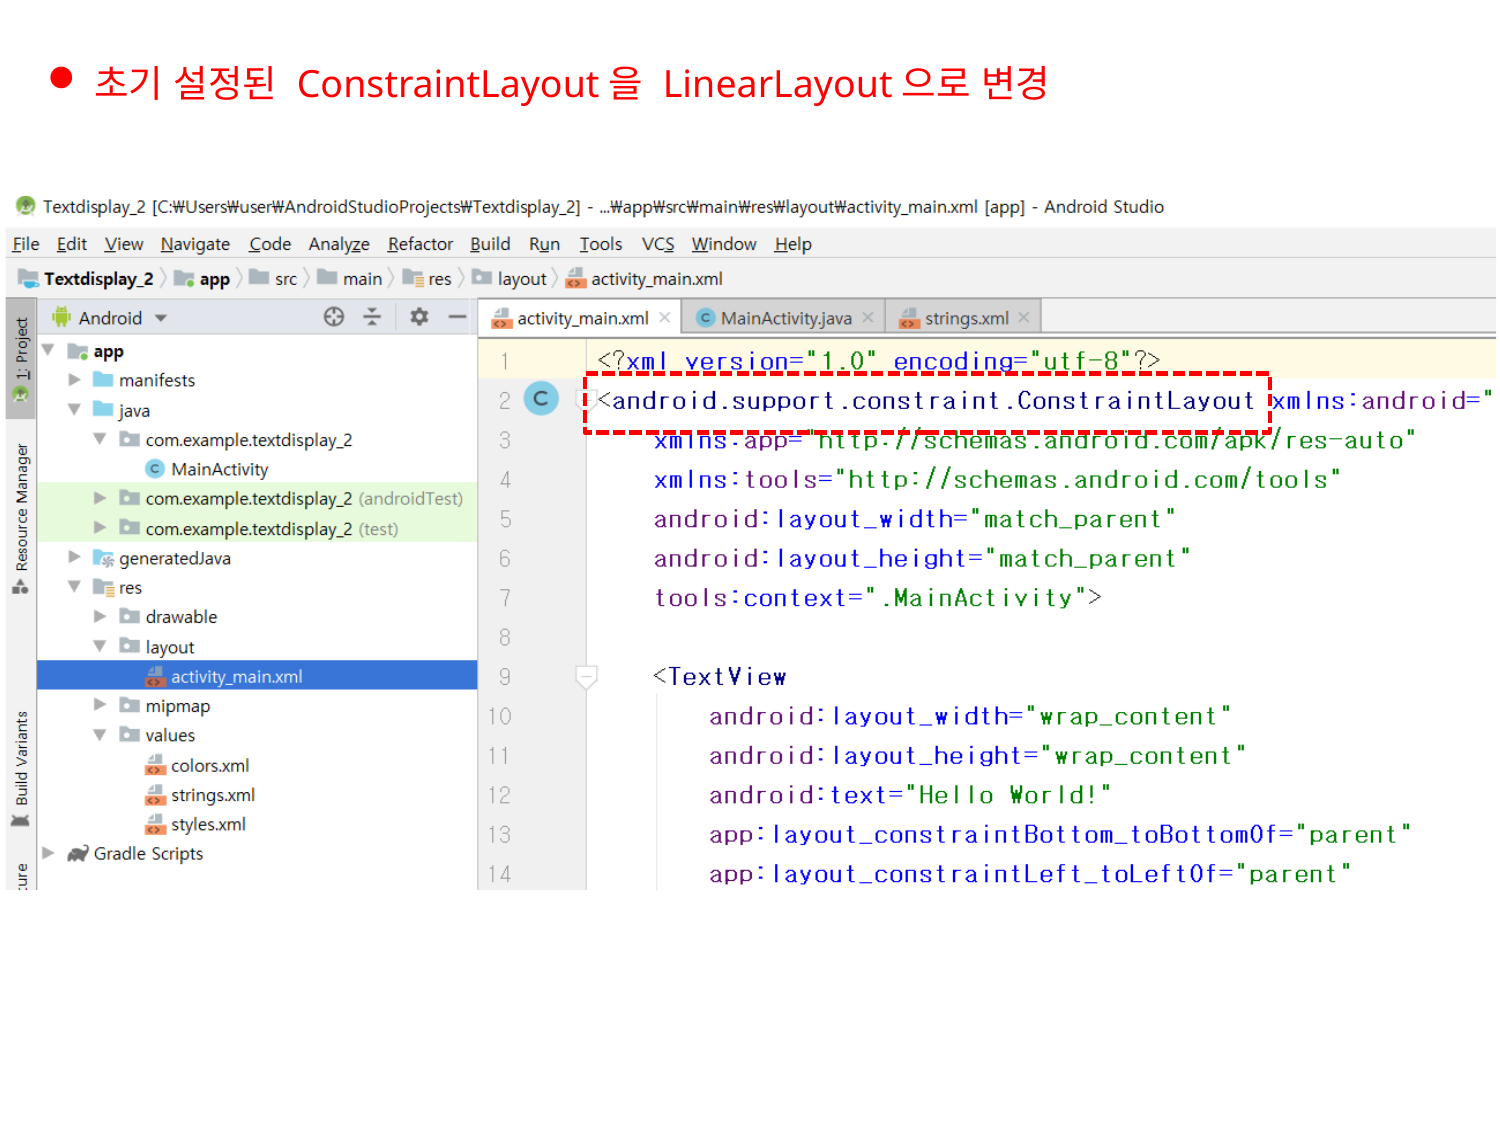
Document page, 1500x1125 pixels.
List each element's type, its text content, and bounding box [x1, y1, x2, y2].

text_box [5, 195, 1497, 890]
text_box 초기 설정된 ConstraintLayout을 LinearLayout으로 변경 [32, 52, 1066, 112]
